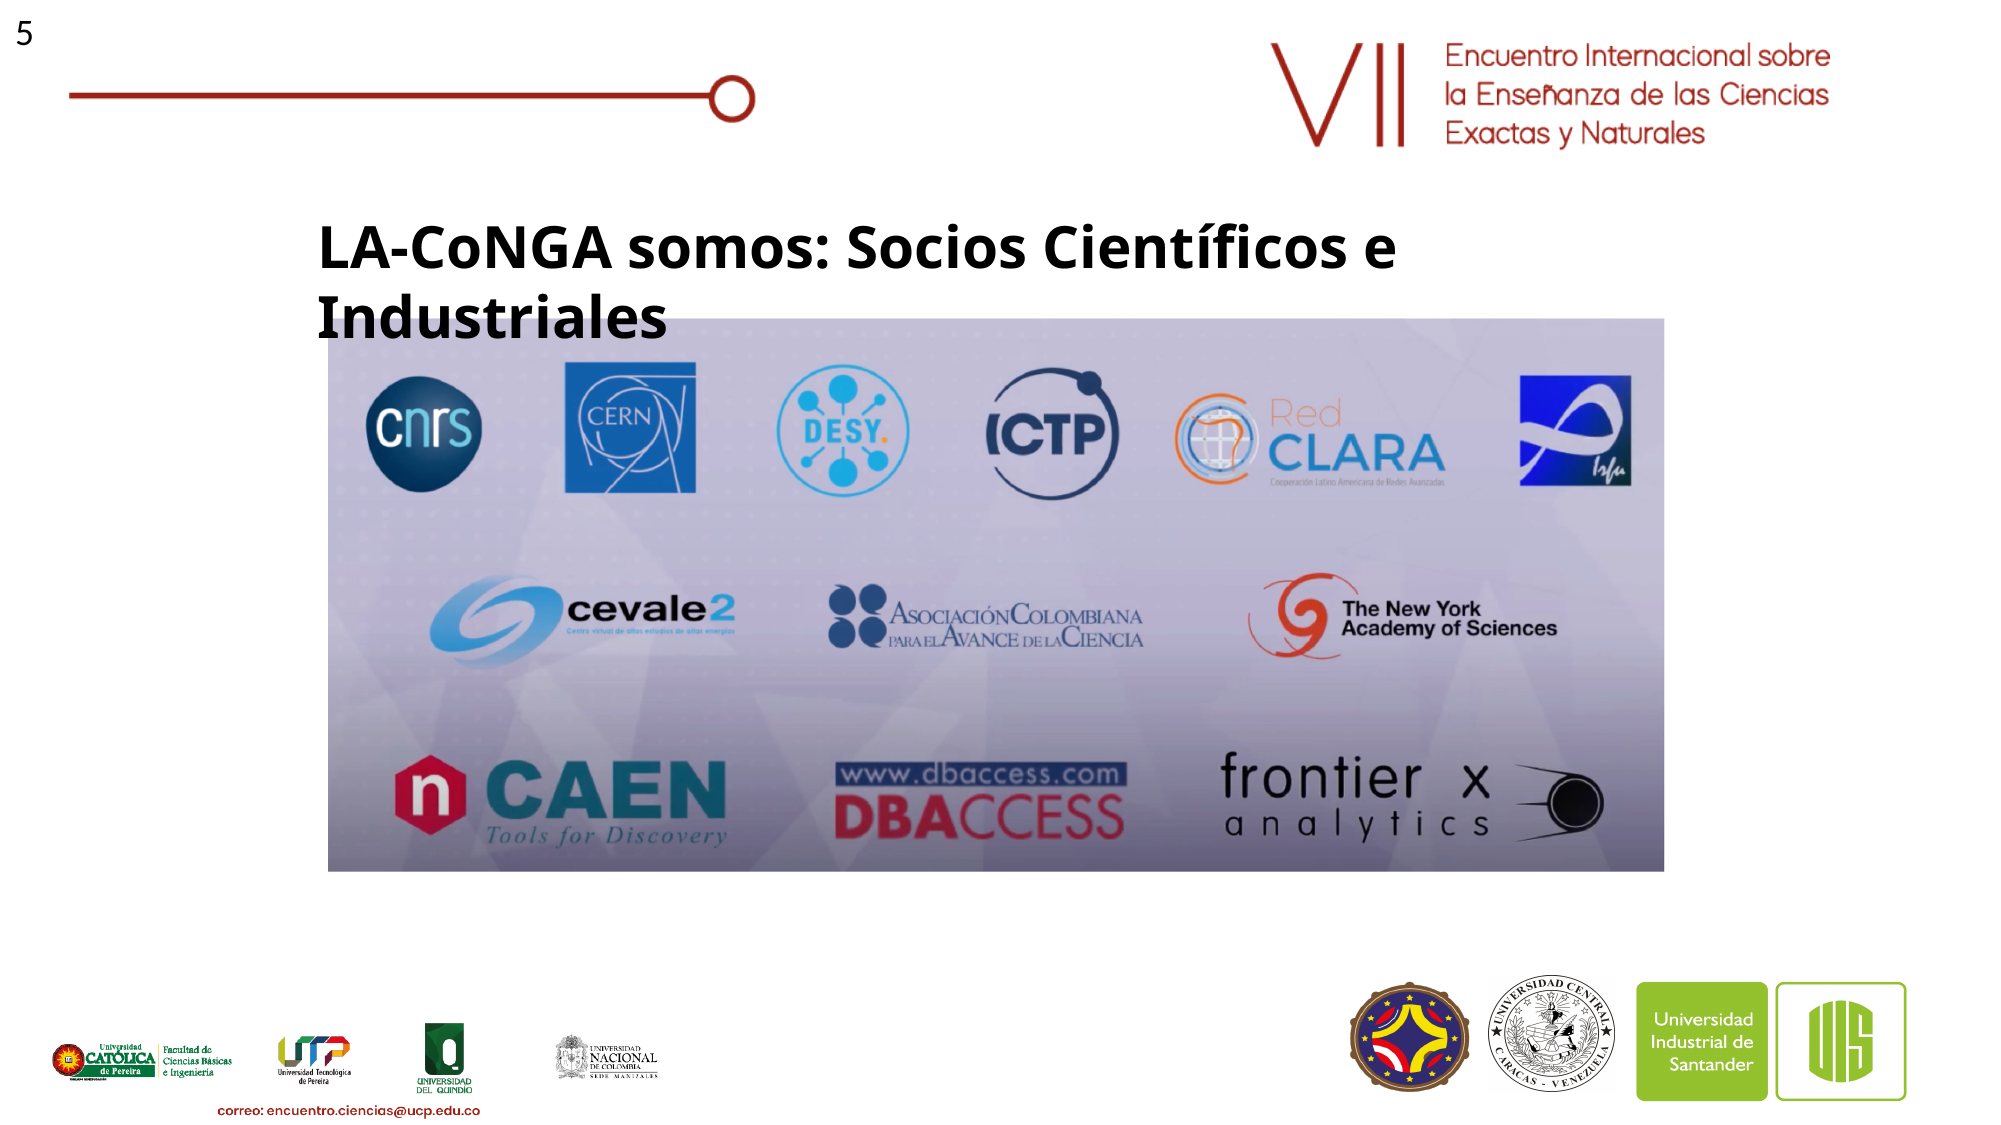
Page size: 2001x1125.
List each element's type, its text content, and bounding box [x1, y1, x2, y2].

picture [324, 305, 1676, 878]
picture [493, 0, 1886, 186]
slide_number ‹#› [0, 0, 493, 493]
picture [0, 1002, 812, 1125]
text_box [1329, 954, 1924, 1125]
text_box LA-CoNGA somos: Socios Científicos e Industriales [493, 203, 1698, 358]
